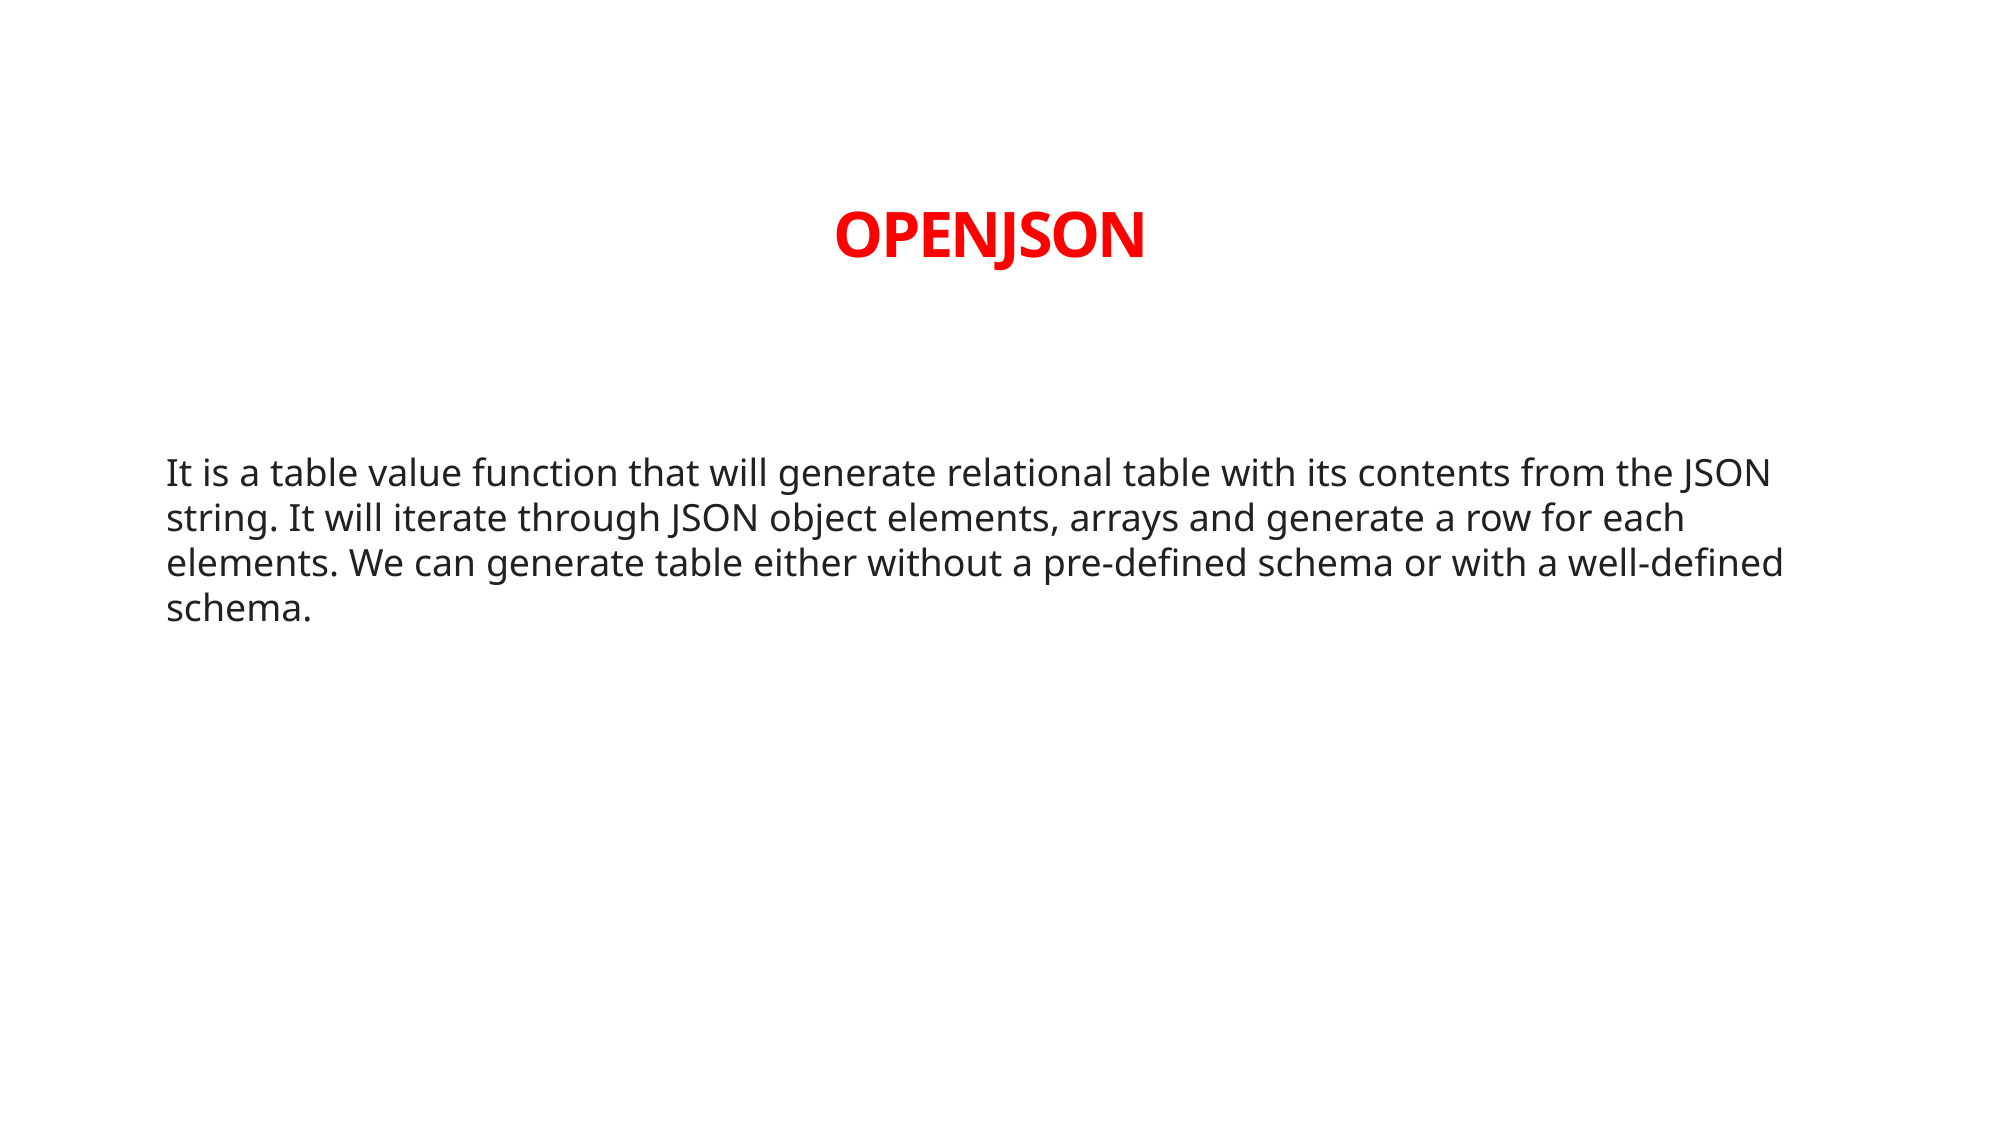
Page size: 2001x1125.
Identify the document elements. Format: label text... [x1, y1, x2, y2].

title OPENJSON [107, 198, 1875, 354]
text_box It is a table value function that will generate relational table with its contents from the JSON string. It will iterate through JSON object elements, arrays and generate a row for each elements. We can generate table either without a pre-defined schema or with a well-defined schema. [151, 441, 1875, 636]
